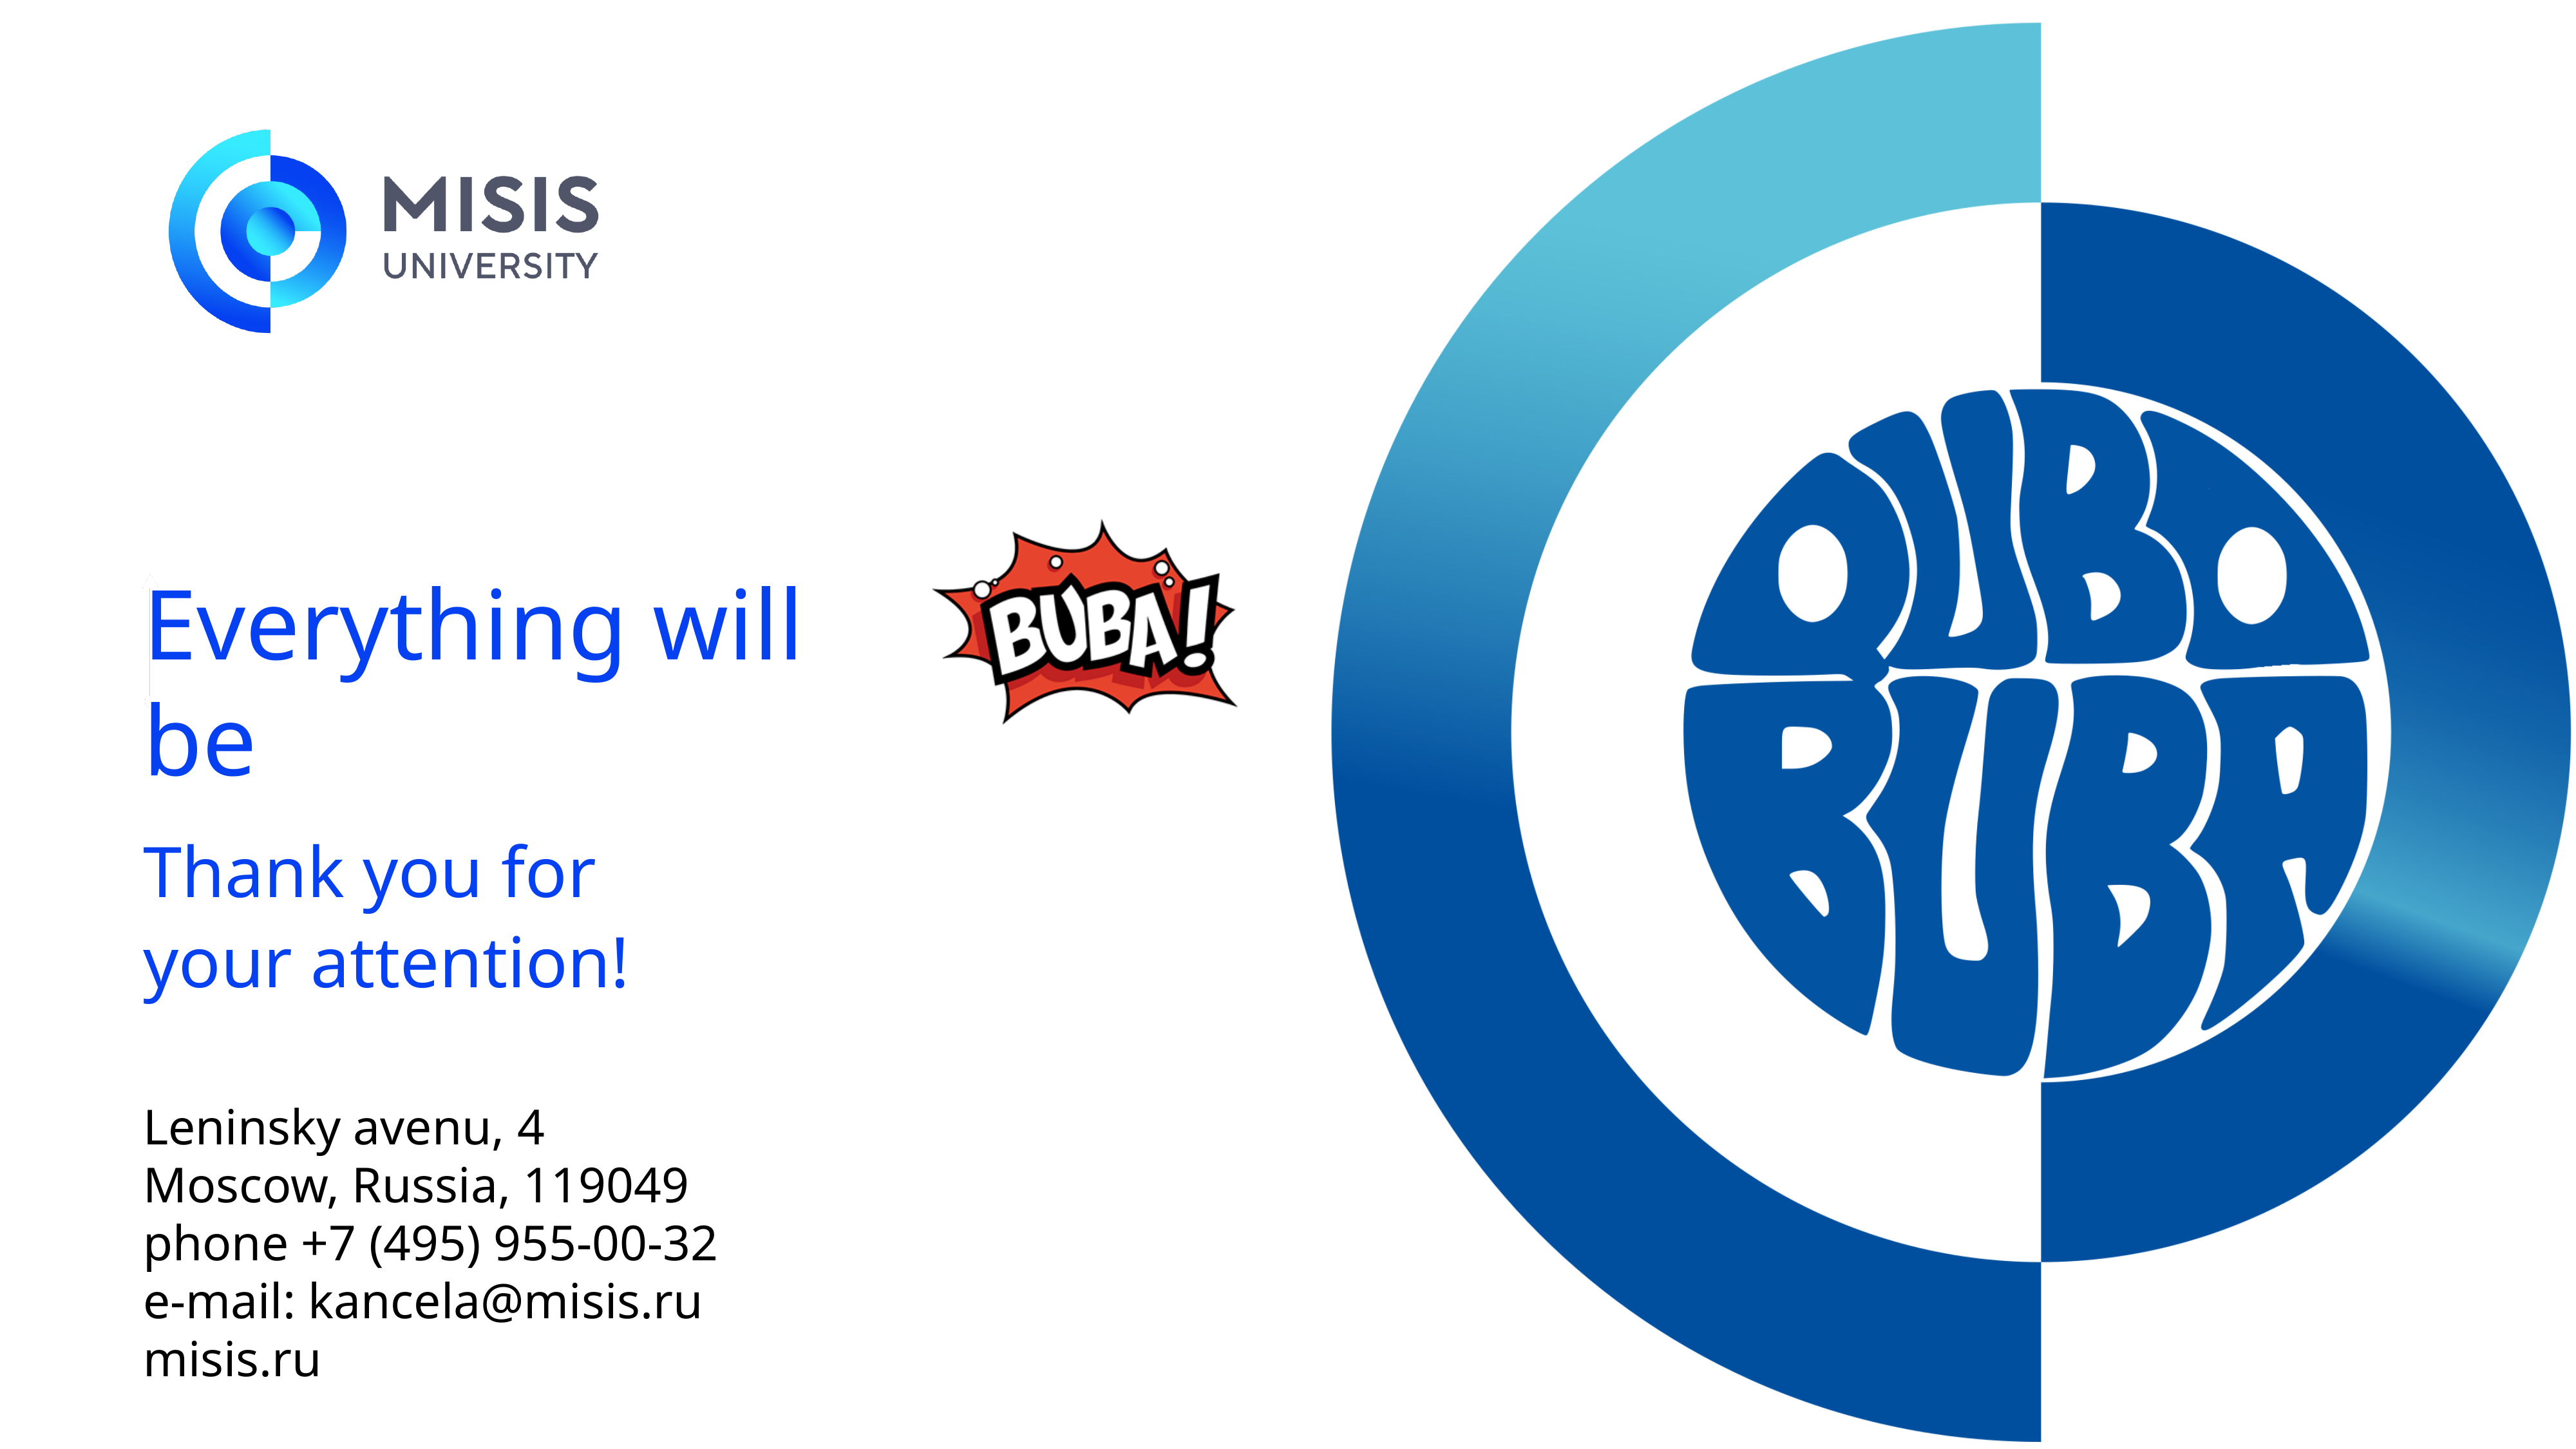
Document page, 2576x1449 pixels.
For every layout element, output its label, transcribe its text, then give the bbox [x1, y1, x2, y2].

picture [1328, 0, 2576, 1442]
text_box Thank you for your attention! [133, 817, 1256, 1016]
text_box Everything will be [133, 558, 945, 800]
picture [120, 80, 647, 383]
text_box Leninsky avenu, 4 Moscow, Russia, 119049 phone +7 (495) 955-00-32 e-mail: kancela@misis.ru misis.ru [133, 1091, 1328, 1391]
picture [881, 462, 1288, 781]
